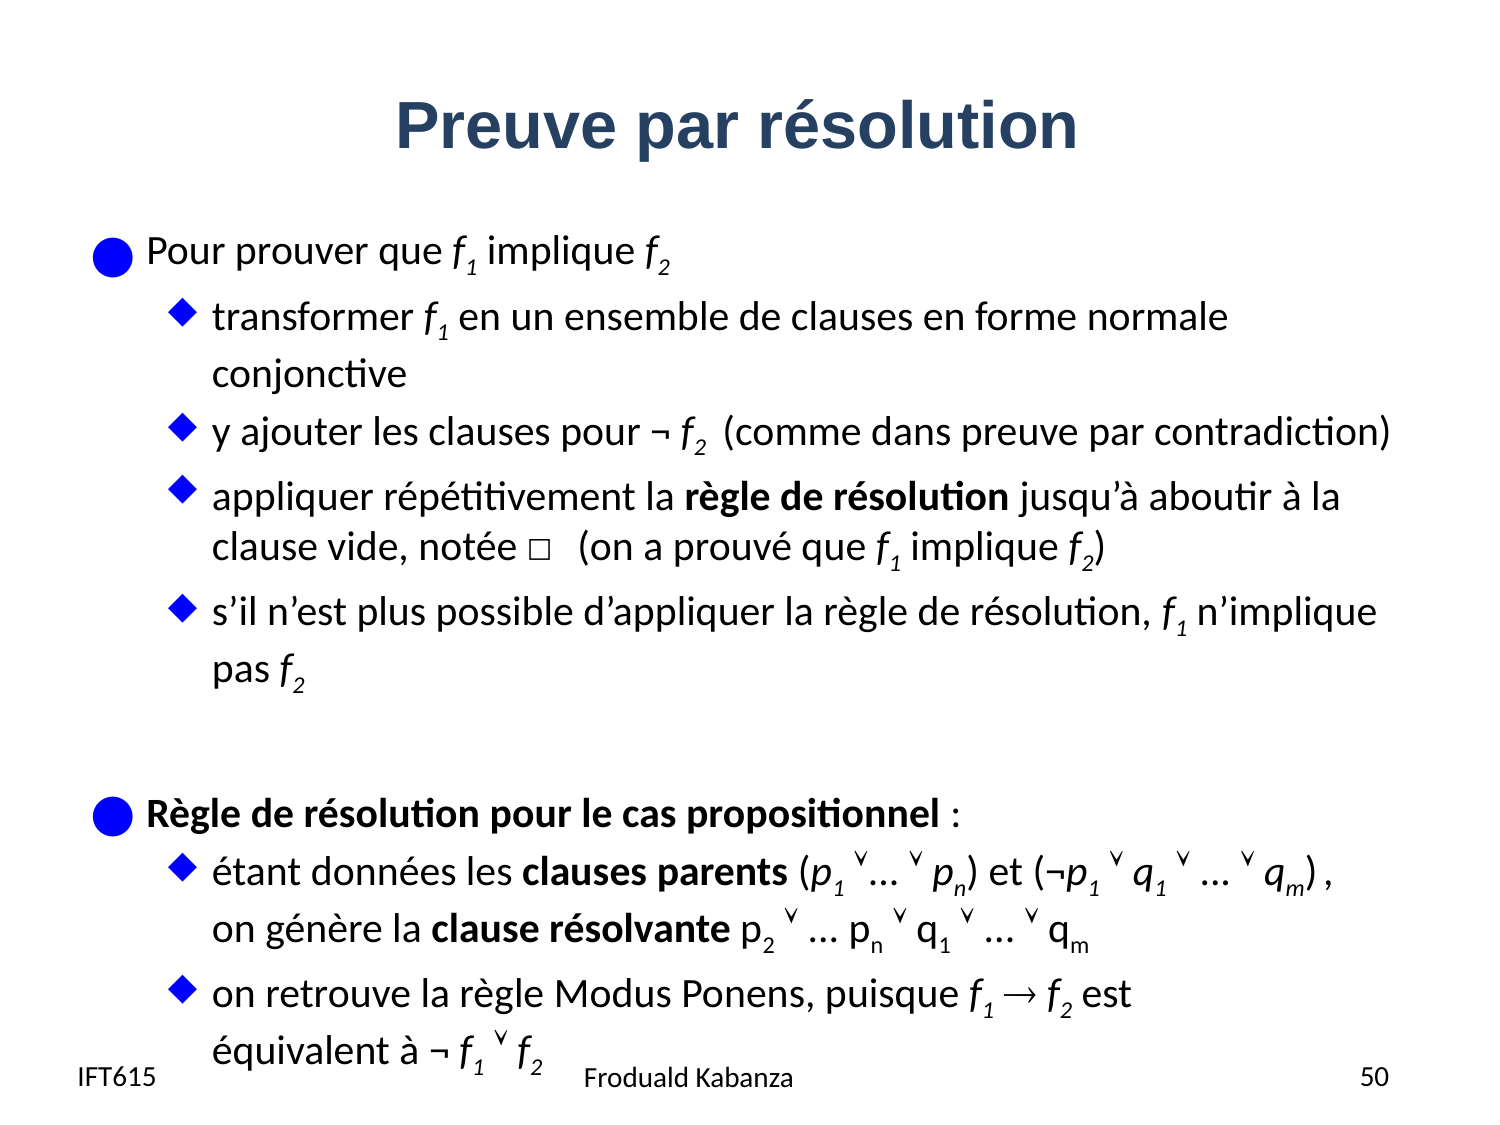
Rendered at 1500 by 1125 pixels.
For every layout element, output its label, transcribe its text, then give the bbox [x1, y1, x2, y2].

slide_number 50 [1344, 1050, 1425, 1095]
list Pour prouver que f1 implique f2 transformer f1 en un ensemble de clauses en forme normale conjonctive y ajouter les clauses pour ¬ f2 (comme dans preuve par contradiction) appliquer répétitivement la règle de résolution jusqu’à aboutir à la clause vide, notée ☐ (on a prouvé que f1 implique f2) s’il n’est plus possible d’appliquer la règle de résolution, f1 n’implique pas f2 Règle de résolution pour le cas propositionnel : étant données les clauses parents (p1 ...  pn) et (¬p1  q1  ...  qm) , on génère la clause résolvante p2  ... pn  q1  ...  qm on retrouve la règle Modus Ponens, puisque f1  f2 est équivalent à ¬ f1  f2 [75, 215, 1425, 1051]
slide_number IFT615 [62, 1050, 176, 1090]
title Preuve par résolution [62, 72, 1413, 172]
footer Froduald Kabanza [569, 1050, 951, 1095]
